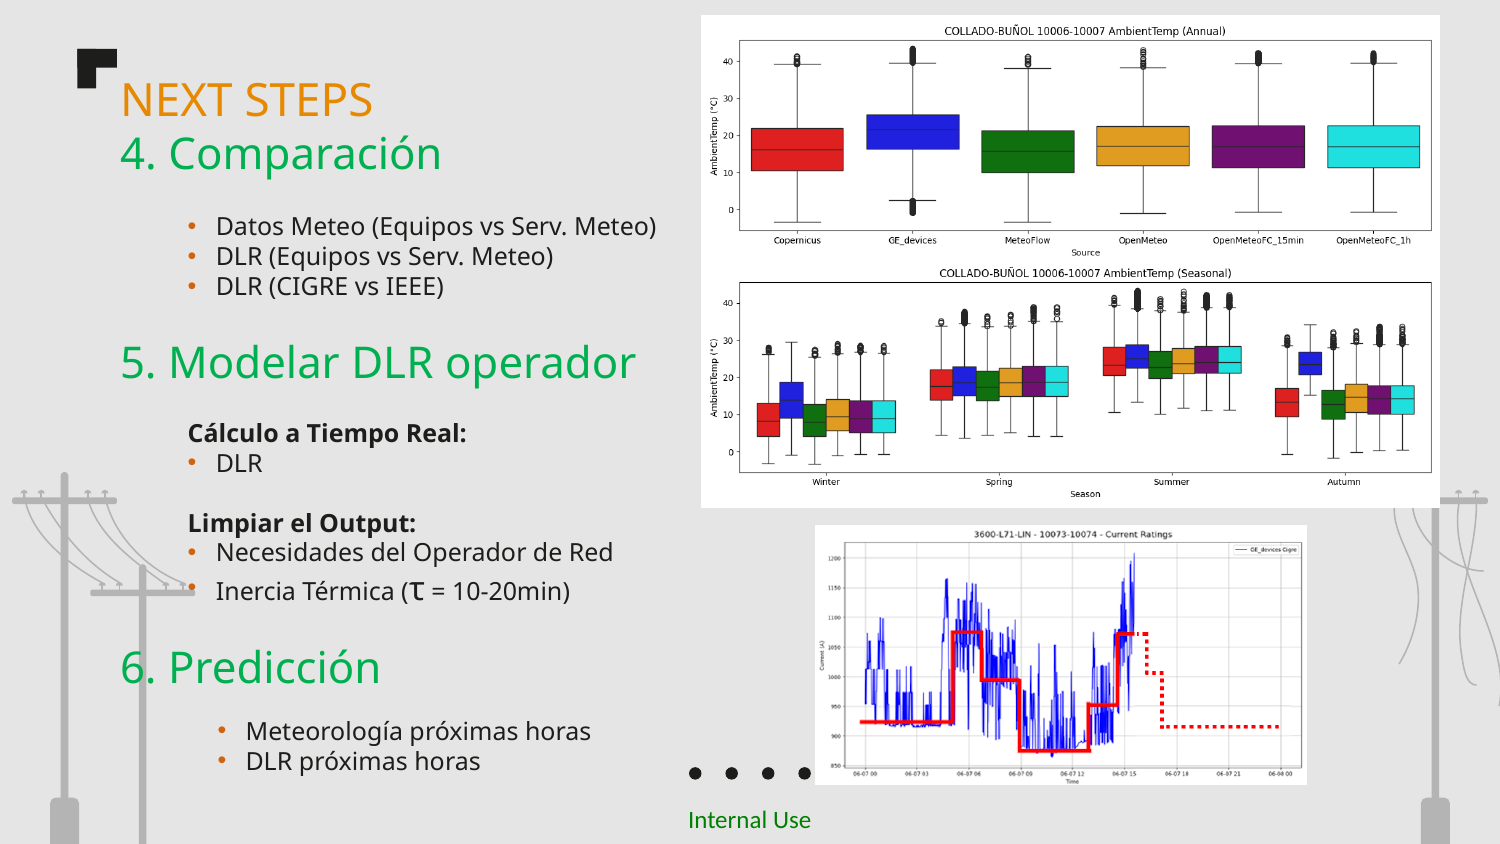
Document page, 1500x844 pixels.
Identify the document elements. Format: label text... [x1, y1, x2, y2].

picture [815, 524, 1307, 785]
text_box Meteorología próximas horas DLR próximas horas [202, 670, 702, 844]
subtitle Datos Meteo (Equipos vs Serv. Meteo) DLR (Equipos vs Serv. Meteo) DLR (CIGRE vs IEEE) [172, 195, 696, 327]
subtitle Cálculo a Tiempo Real: DLR Limpiar el Output: Necesidades del Operador de Red Inercia Térmica (τ = 10-20min) [172, 403, 673, 622]
subtitle 4. Comparación [105, 118, 696, 194]
text_box 5. Modelar DLR operador [105, 327, 696, 403]
title NEXT STEPS [105, 55, 696, 118]
text_box 6. Predicción [105, 632, 561, 708]
picture [701, 15, 1440, 508]
